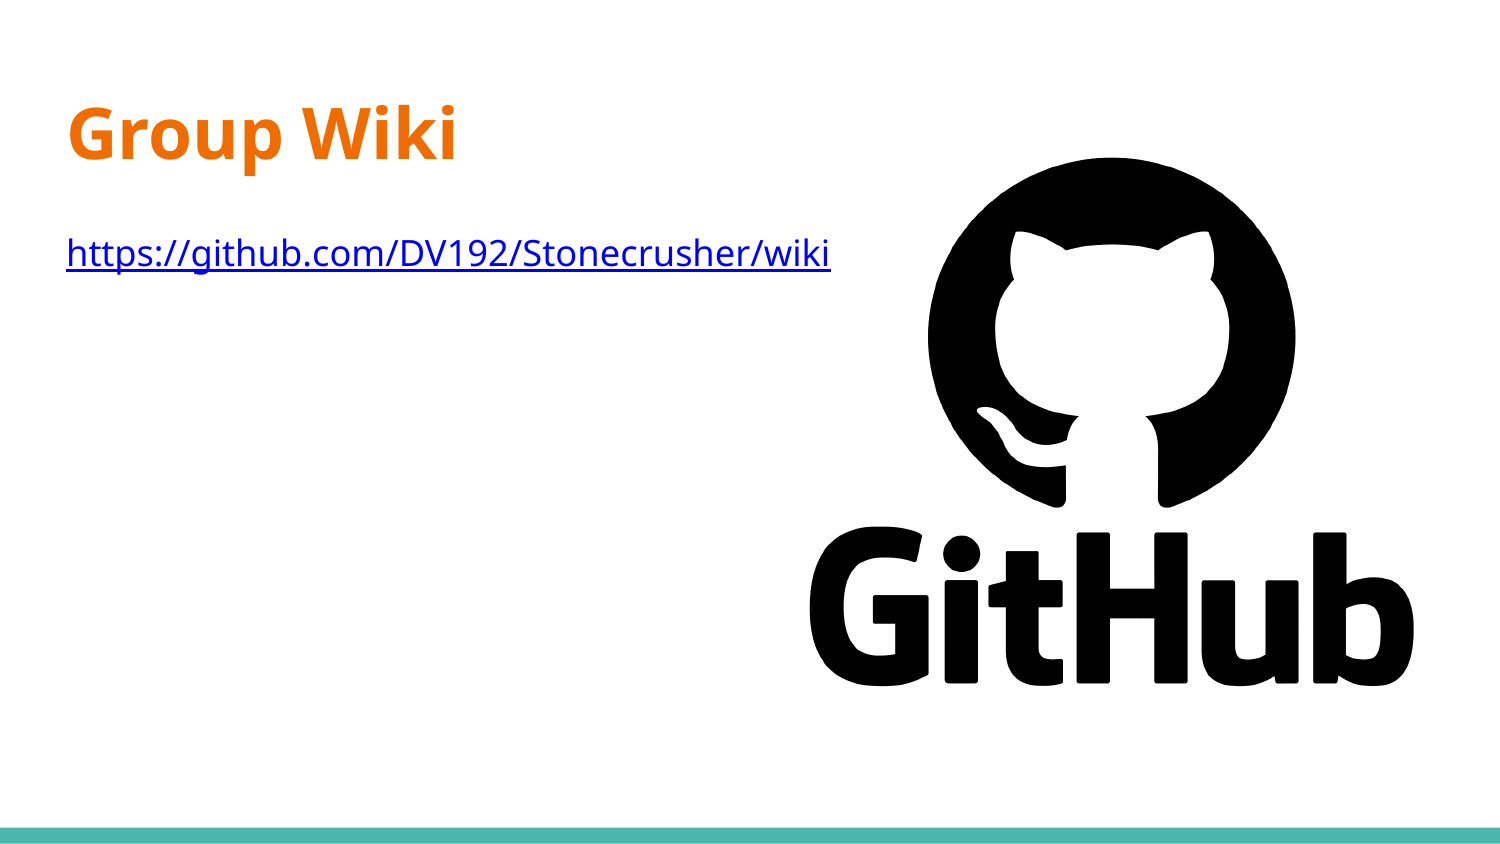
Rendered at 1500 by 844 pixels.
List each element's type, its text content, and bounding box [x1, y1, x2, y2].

title Group Wiki [51, 72, 1449, 189]
picture [757, 149, 1500, 695]
list https://github.com/DV192/Stonecrusher/wiki [51, 207, 752, 296]
